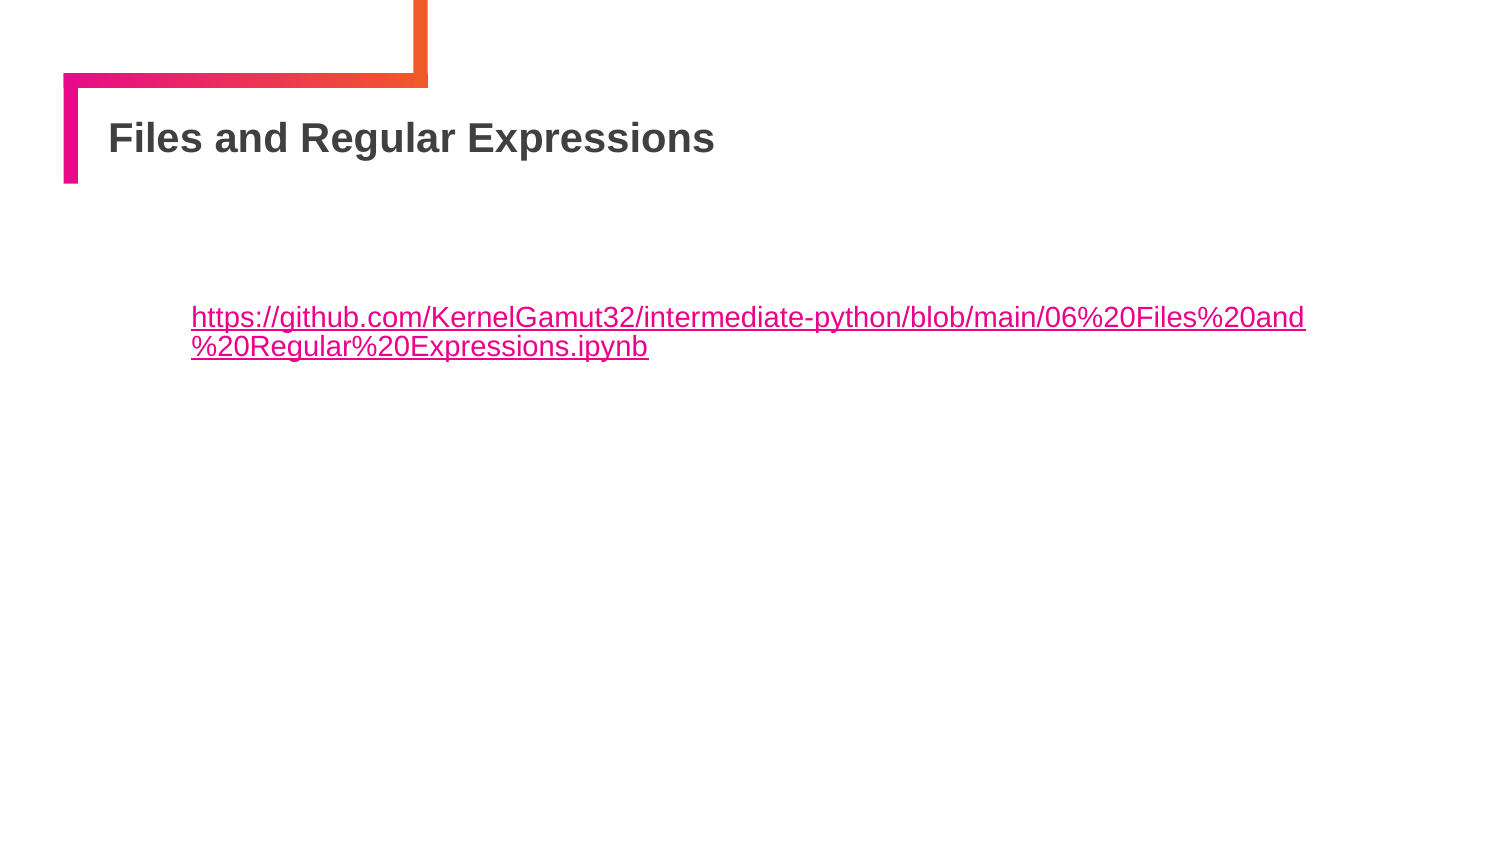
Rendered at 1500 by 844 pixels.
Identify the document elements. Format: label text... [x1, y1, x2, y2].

title Files and Regular Expressions [100, 117, 1455, 169]
text_box https://github.com/KernelGamut32/intermediate-python/blob/main/06%20Files%20and%20Regular%20Expressions.ipynb [176, 290, 1324, 341]
